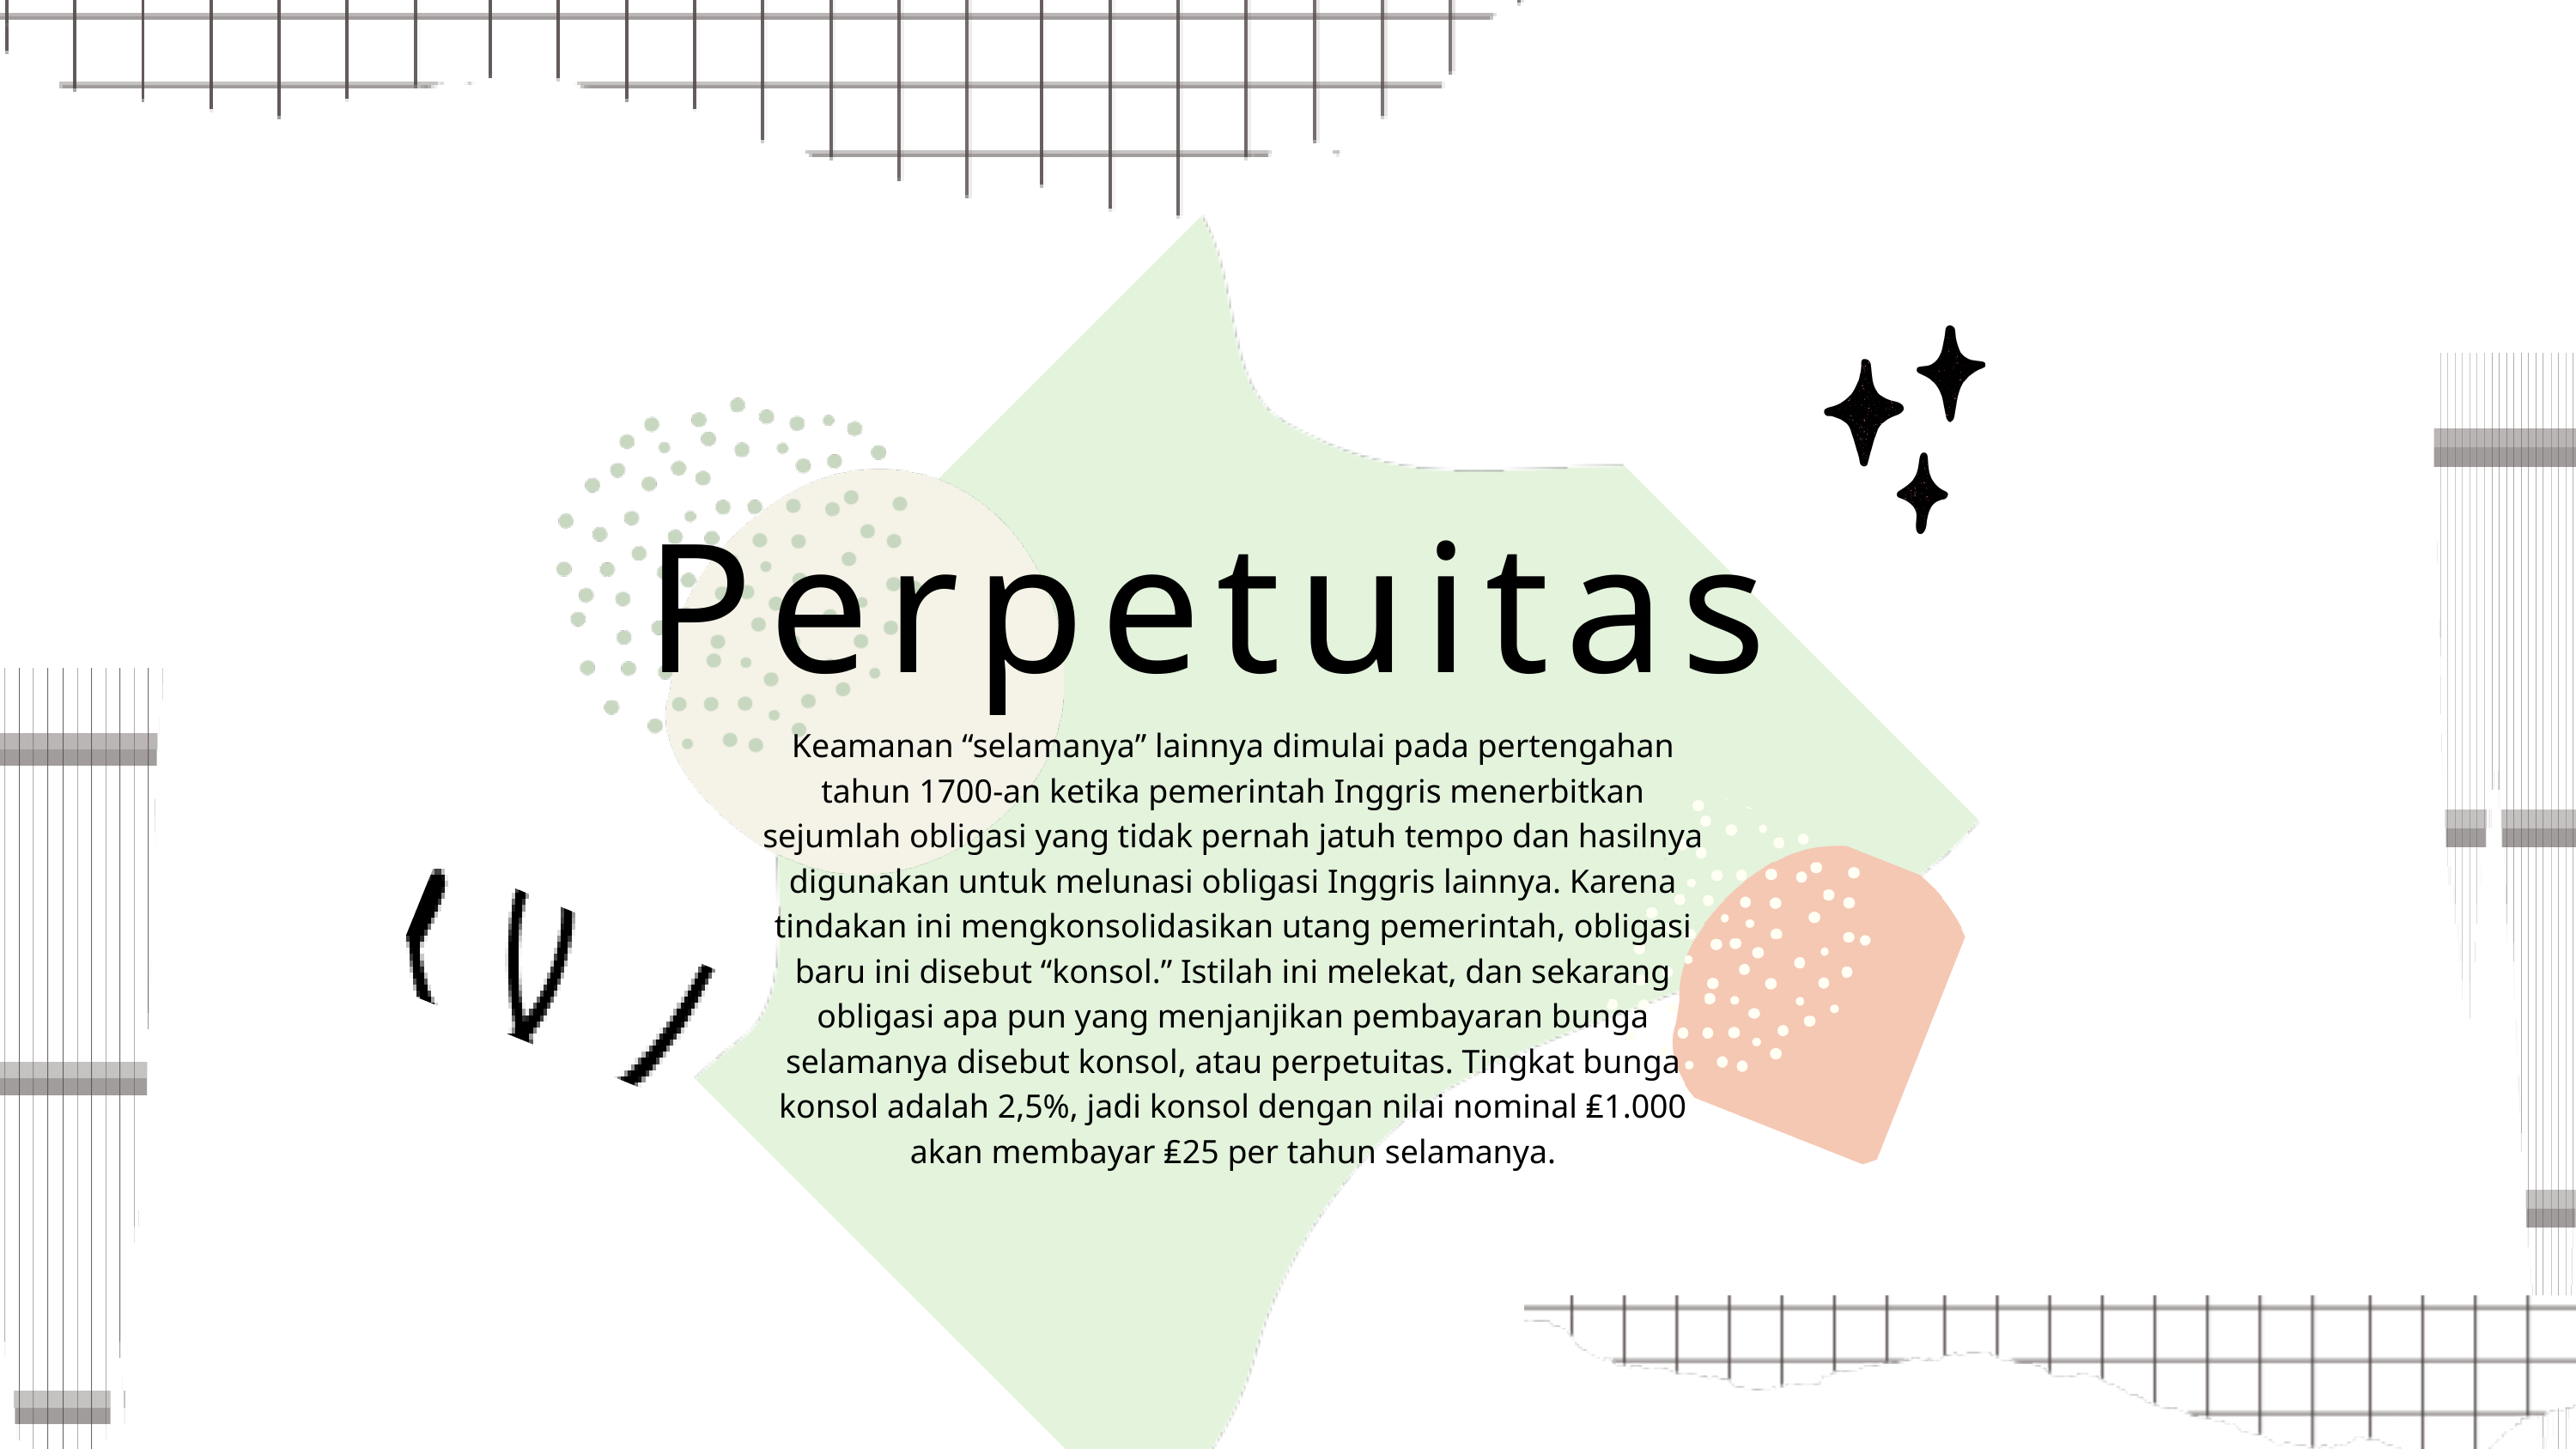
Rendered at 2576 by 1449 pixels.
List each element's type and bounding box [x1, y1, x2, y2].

text_box [386, 857, 512, 1036]
text_box [0, 0, 1525, 219]
text_box [2063, 353, 2576, 1449]
text_box [0, 668, 163, 1449]
text_box [516, 129, 2060, 1449]
